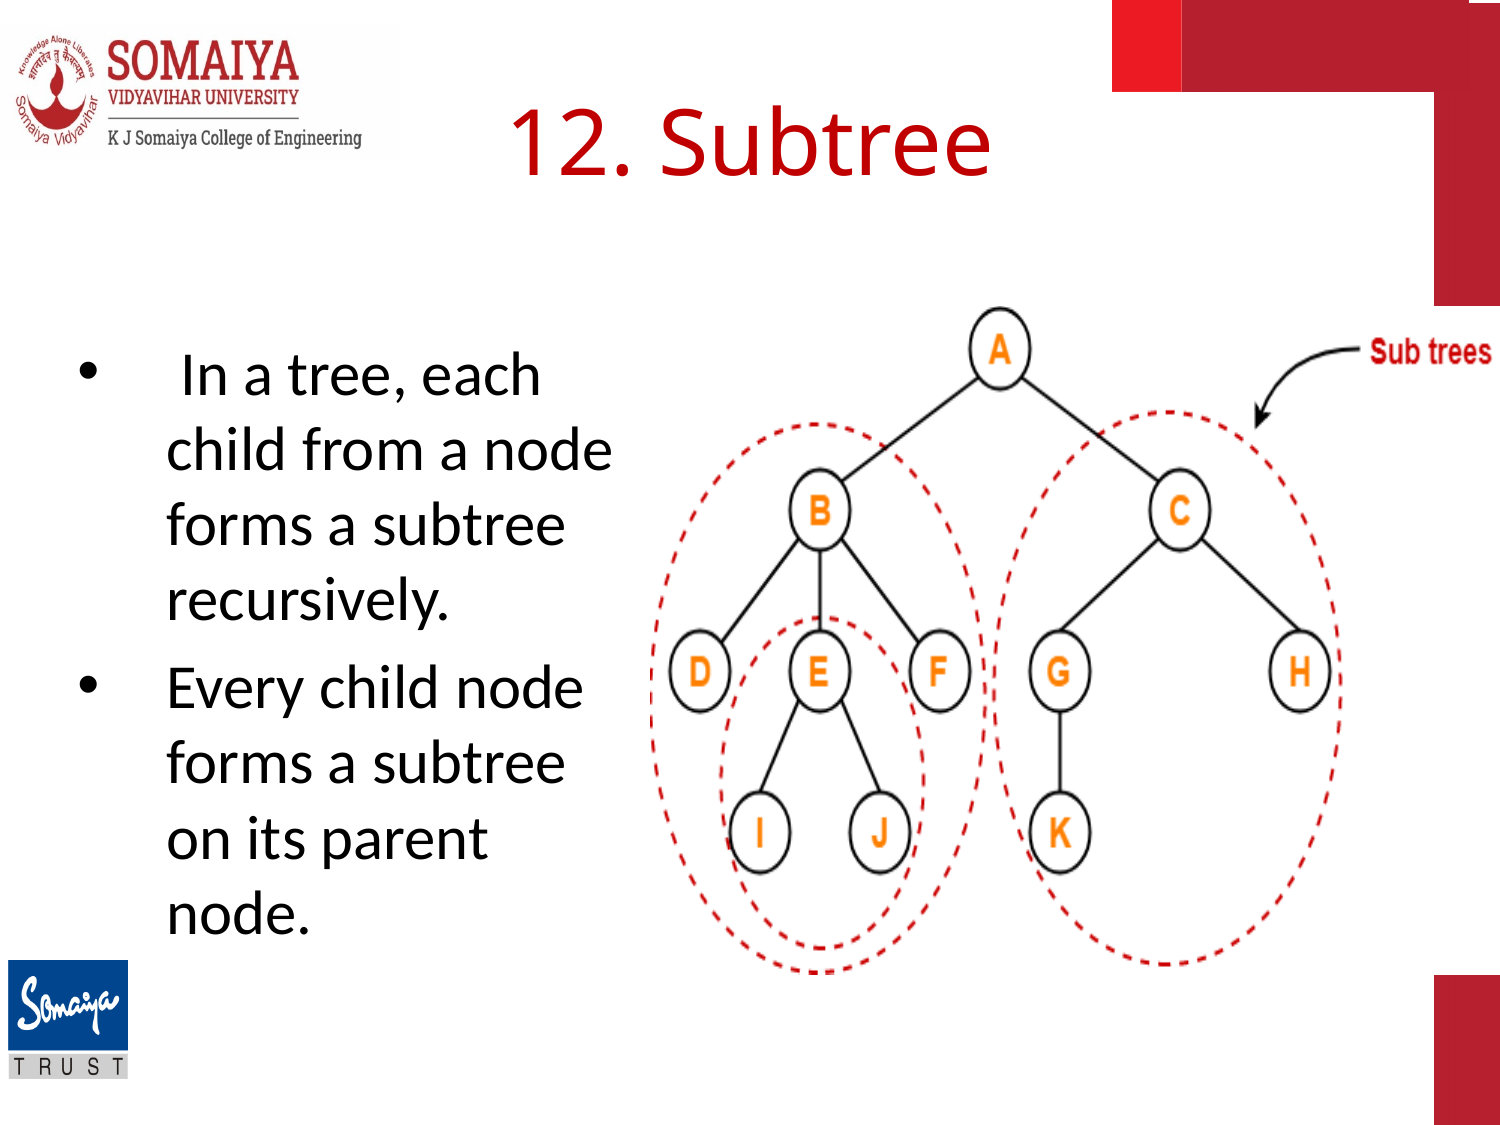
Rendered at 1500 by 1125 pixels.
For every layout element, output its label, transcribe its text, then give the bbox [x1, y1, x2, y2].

picture [649, 0, 1500, 1125]
title 12. Subtree [75, 45, 1425, 233]
picture [0, 24, 400, 159]
list In a tree, each child from a node forms a subtree recursively. Every child node forms a subtree on its parent node. [62, 324, 638, 1000]
picture [8, 960, 129, 1080]
